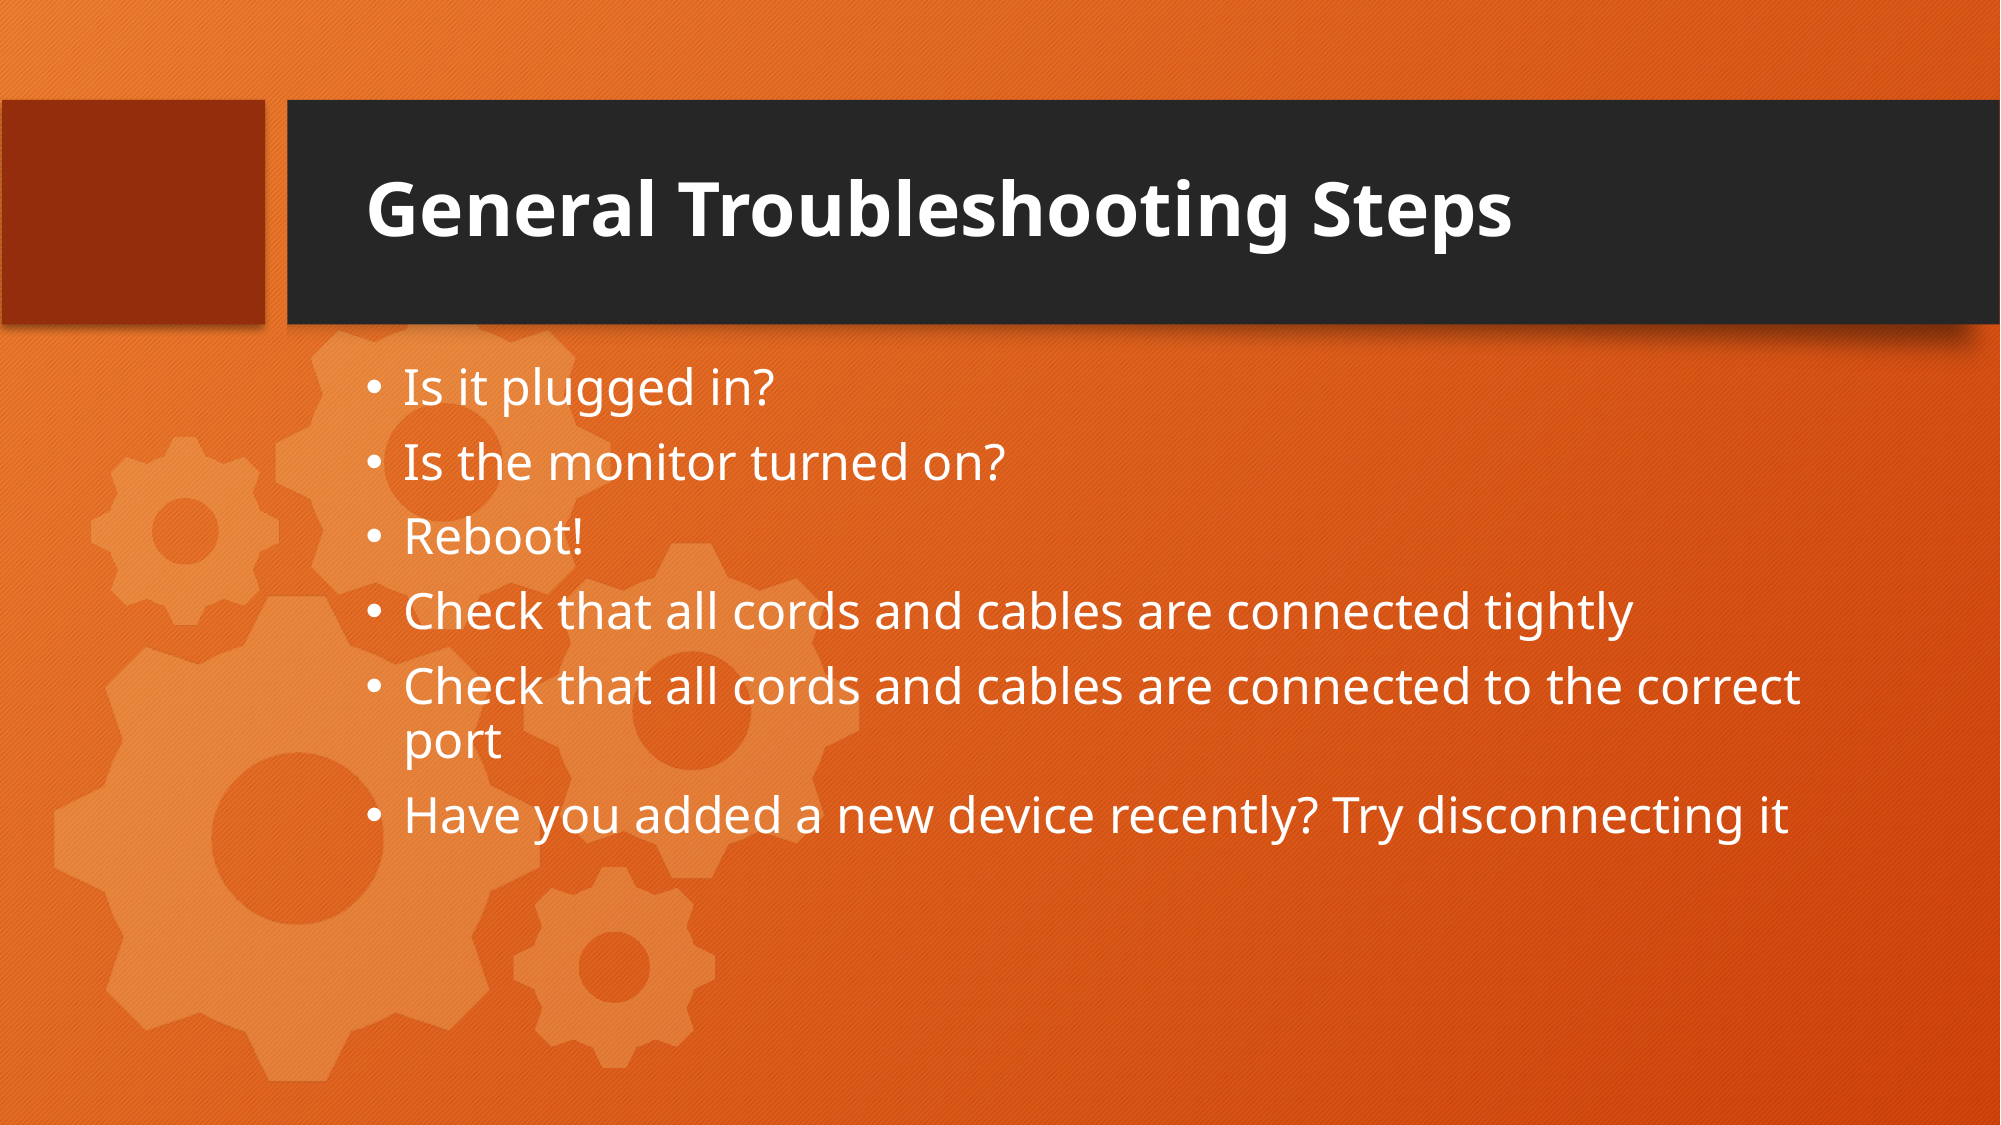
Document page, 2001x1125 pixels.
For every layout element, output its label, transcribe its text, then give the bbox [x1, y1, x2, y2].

title General Troubleshooting Steps [350, 123, 1928, 301]
list Is it plugged in? Is the monitor turned on? Reboot! Check that all cords and cables are connected tightly Check that all cords and cables are connected to the correct port Have you added a new device recently? Try disconnecting it [350, 354, 1928, 962]
picture [11, 226, 2000, 1109]
